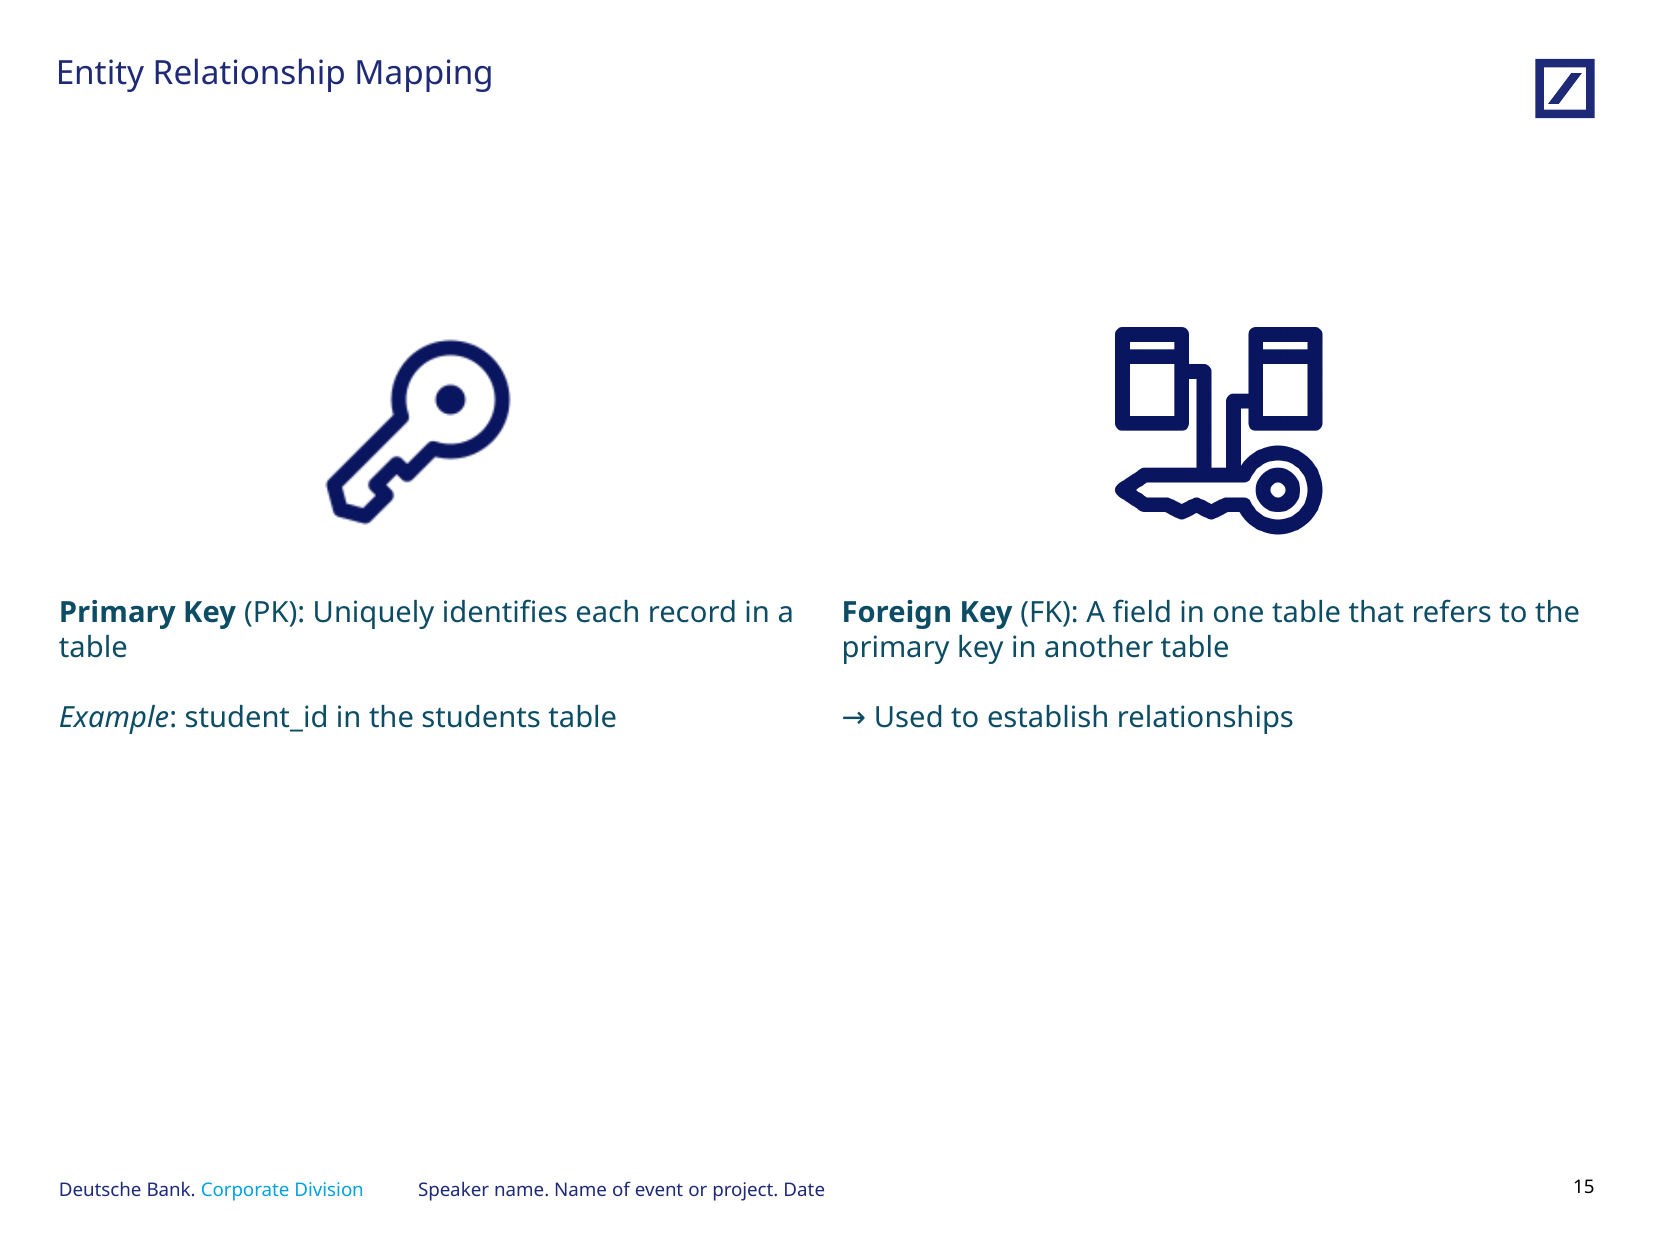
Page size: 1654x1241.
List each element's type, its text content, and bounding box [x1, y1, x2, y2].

slide_number 14 [1535, 1181, 1595, 1211]
list Foreign Key (FK): A field in one table that refers to the primary key in another table → Used to establish relationships [841, 593, 1595, 1123]
title Entity Relationship Mapping [55, 55, 1477, 148]
footer Speaker name. Name of event or project. Date [418, 1181, 1228, 1211]
picture [1099, 312, 1337, 549]
list Primary Key (PK): Uniquely identifies each record in a table Example: student_id in the students table [59, 593, 812, 1123]
picture [299, 314, 537, 551]
